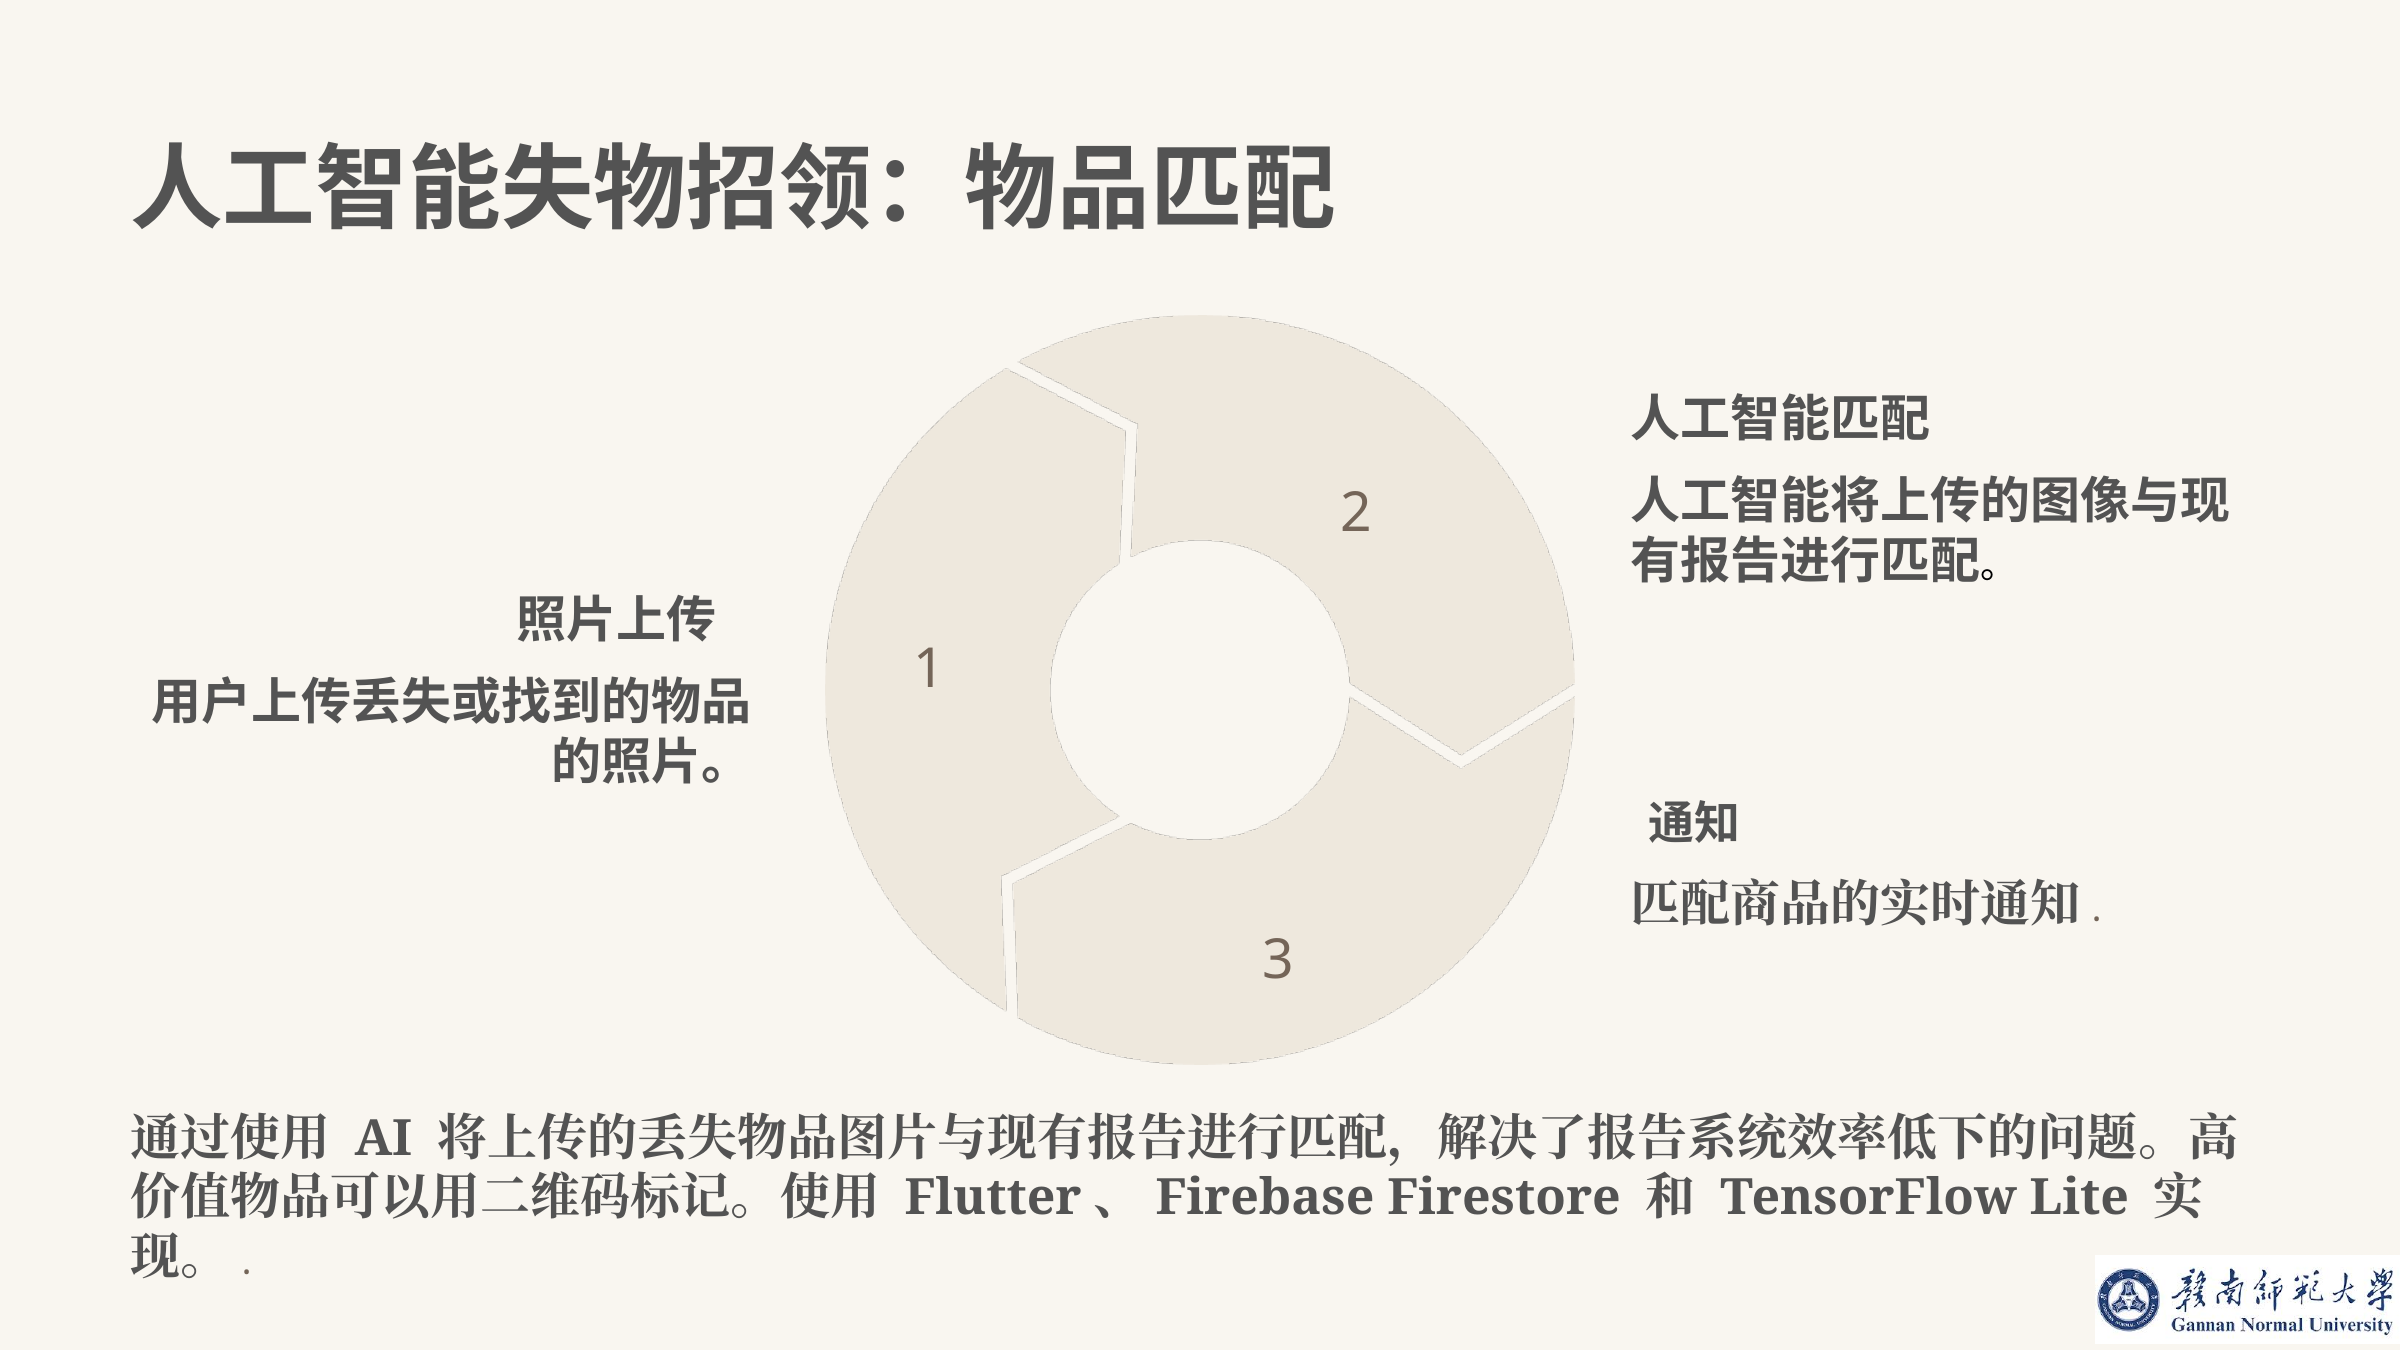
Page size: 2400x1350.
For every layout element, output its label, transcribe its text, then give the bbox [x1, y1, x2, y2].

picture [2095, 1255, 2400, 1344]
text_box 用户上传丢失或找到的物品的照片。 [130, 670, 752, 790]
text_box 人工智能失物招领：物品匹配 [130, 124, 2041, 242]
picture [825, 315, 1575, 1065]
text_box 人工智能将上传的图像与现有报告进行匹配。 [1630, 469, 2270, 589]
text_box 人工智能匹配 [1630, 388, 2096, 447]
text_box 匹配商品的实时通知. [1630, 871, 2270, 991]
text_box 通知 [1648, 791, 2084, 850]
text_box 照片上传 [286, 590, 757, 671]
text_box 通过使用 AI 将上传的丢失物品​​图片与现有报告进行匹配，解决了报告系统效率低下的问题。高价值物品可以用二维码标记。使用 Flutter、Firebase Firestore 和 TensorFlow Lite 实现。. [130, 1106, 2270, 1226]
